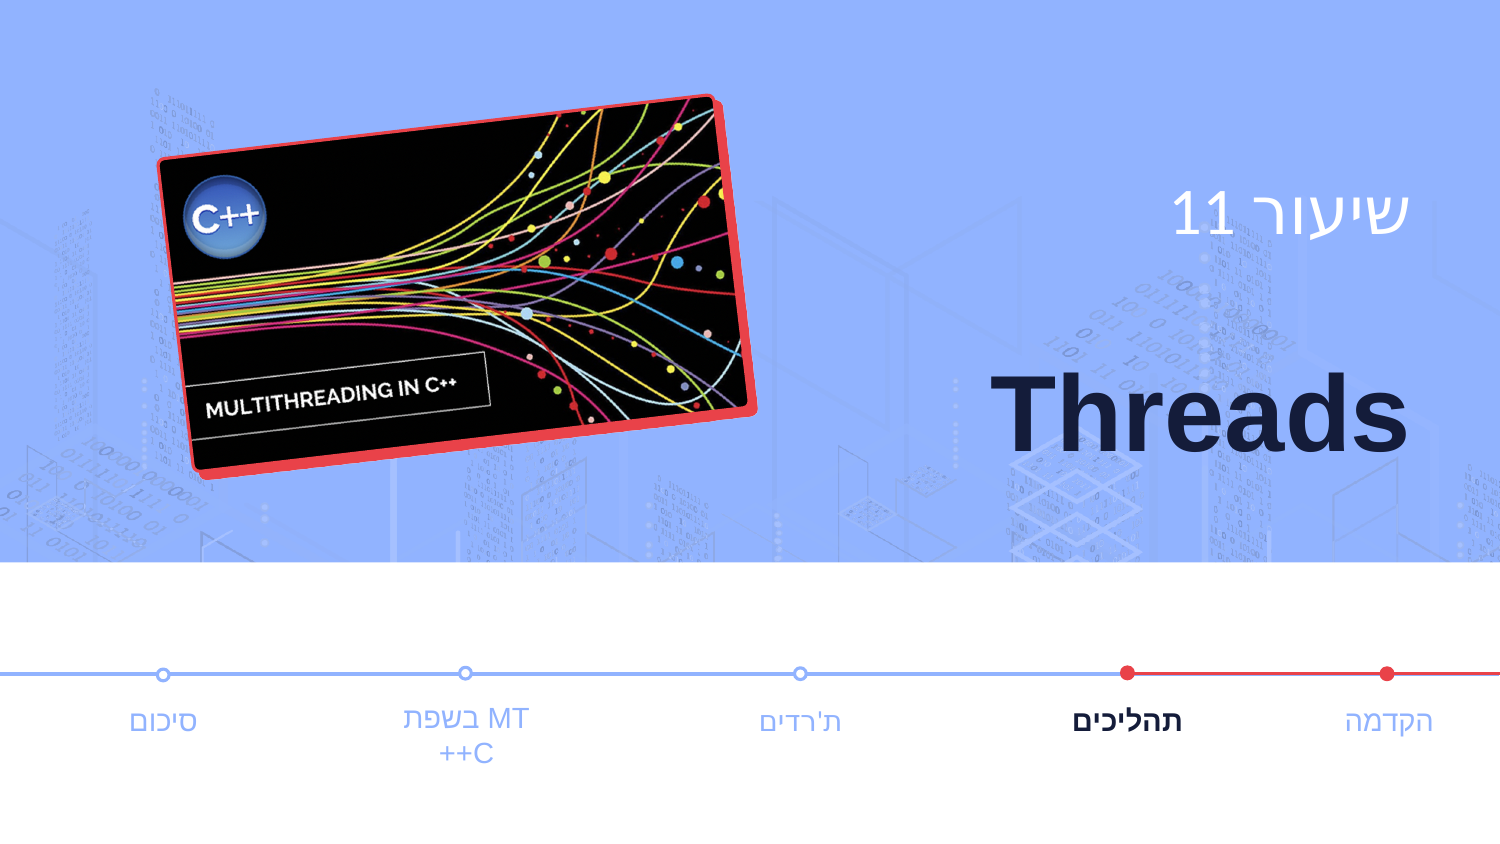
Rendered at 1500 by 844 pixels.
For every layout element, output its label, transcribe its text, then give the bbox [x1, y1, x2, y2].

text_box [1121, 666, 1134, 673]
text_box סיכום [82, 702, 244, 760]
title Threads [590, 233, 1412, 473]
text_box [157, 669, 170, 681]
picture [163, 100, 744, 467]
list למדנו על ספריית STL שמכילה הגדרות של מבני נתונים, פונקציות ואלגוריתמים שימושיים שנבדקו ונמדדו ע"י מפתחים מאוד מוכשרים היום נלמד משהו חדש לגמרי, על גישת תכנות שיכולה לשפר משמעותית ביצועיים וחווית משתמש בחלק מהתוכנות שנכתוב – תכנות מקבילי [0, 0, 1500, 562]
text_box [1381, 667, 1393, 672]
subtitle שיעור 11 [739, 167, 1412, 221]
text_box הקדמה [1308, 702, 1471, 760]
text_box MT בשפת C++ [385, 699, 548, 757]
text_box [794, 667, 807, 680]
text_box תהליכים [1046, 702, 1209, 760]
text_box [459, 667, 472, 680]
subtitle ת'רדים [719, 702, 882, 760]
